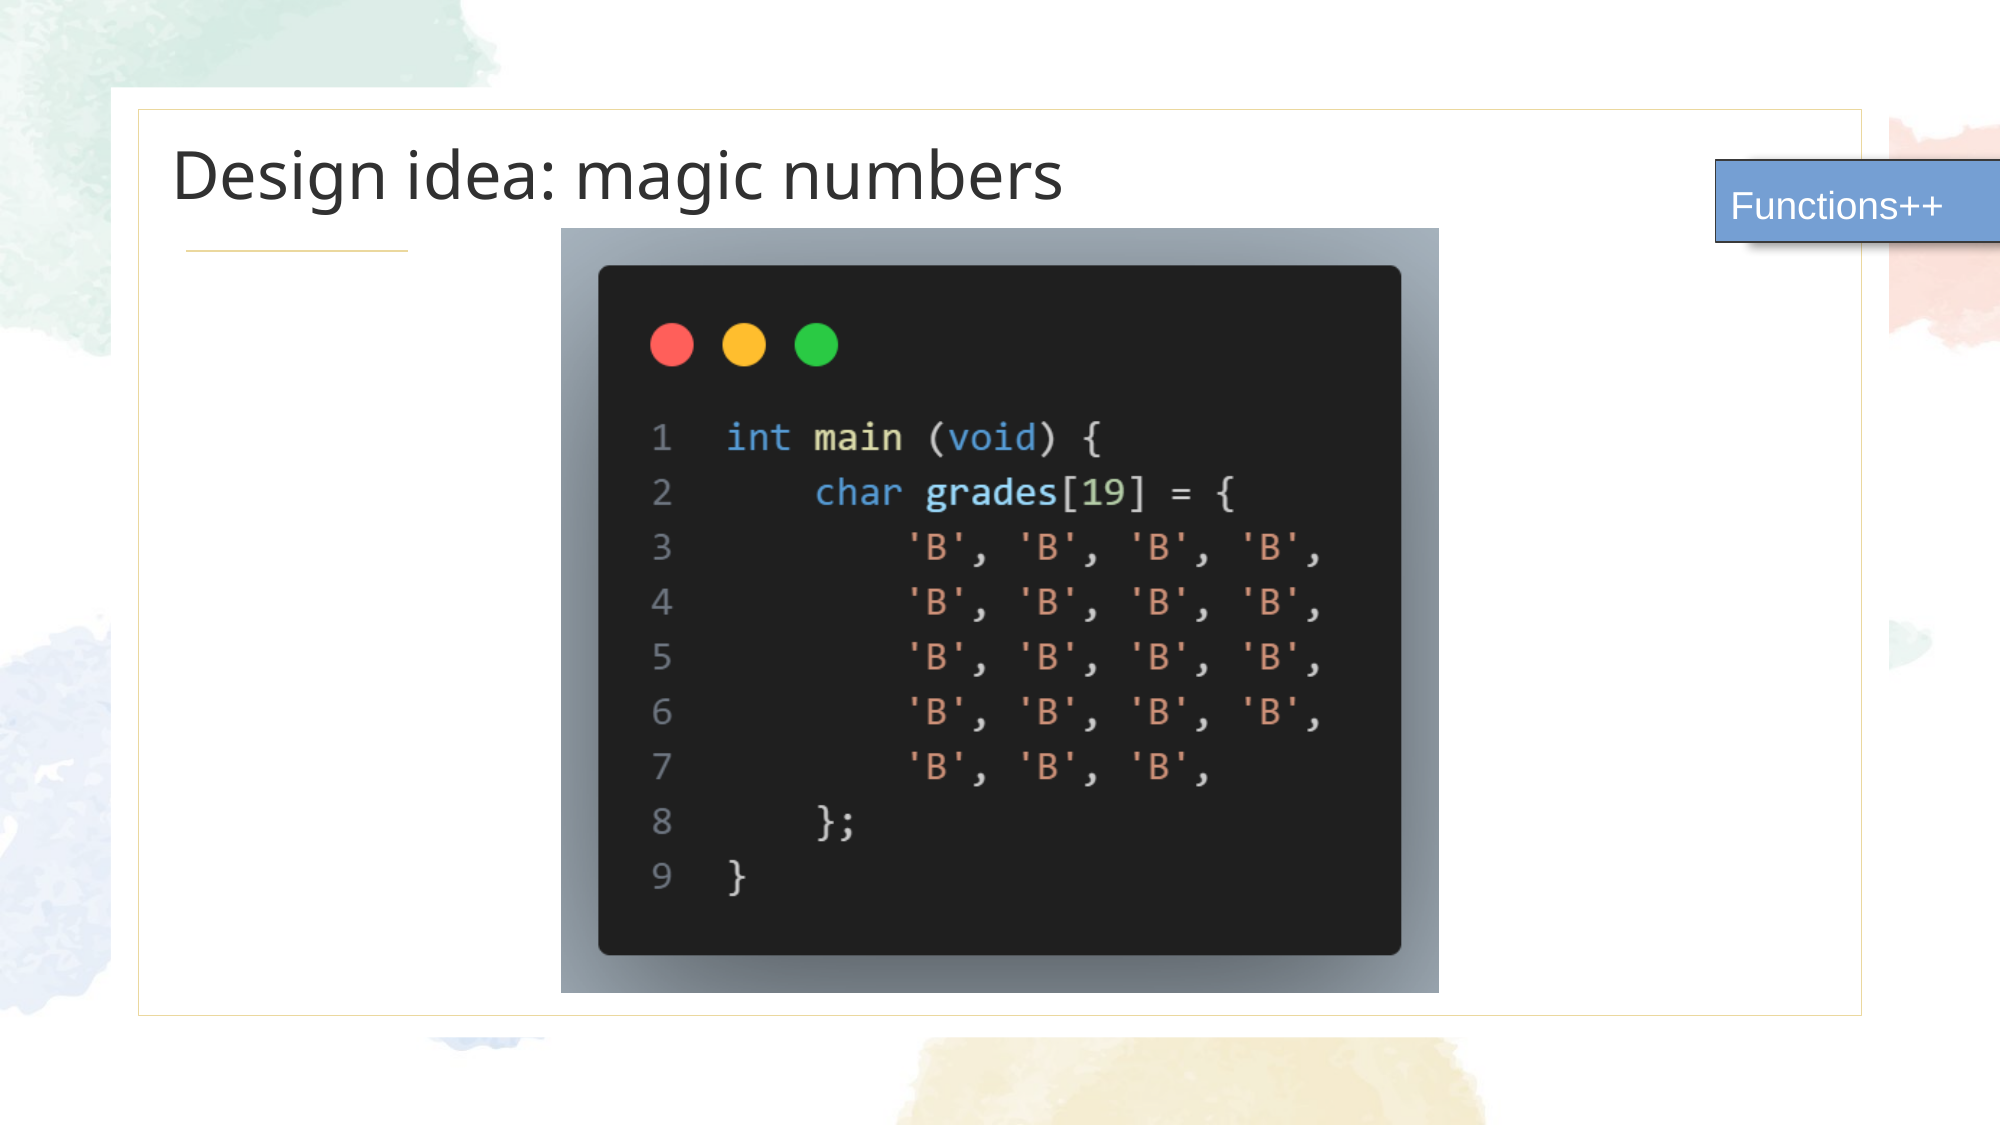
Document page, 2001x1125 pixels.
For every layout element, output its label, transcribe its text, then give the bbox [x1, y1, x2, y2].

title Design idea: magic numbers [155, 117, 1844, 244]
list Functions++ [1715, 159, 2000, 243]
picture [561, 227, 1439, 993]
